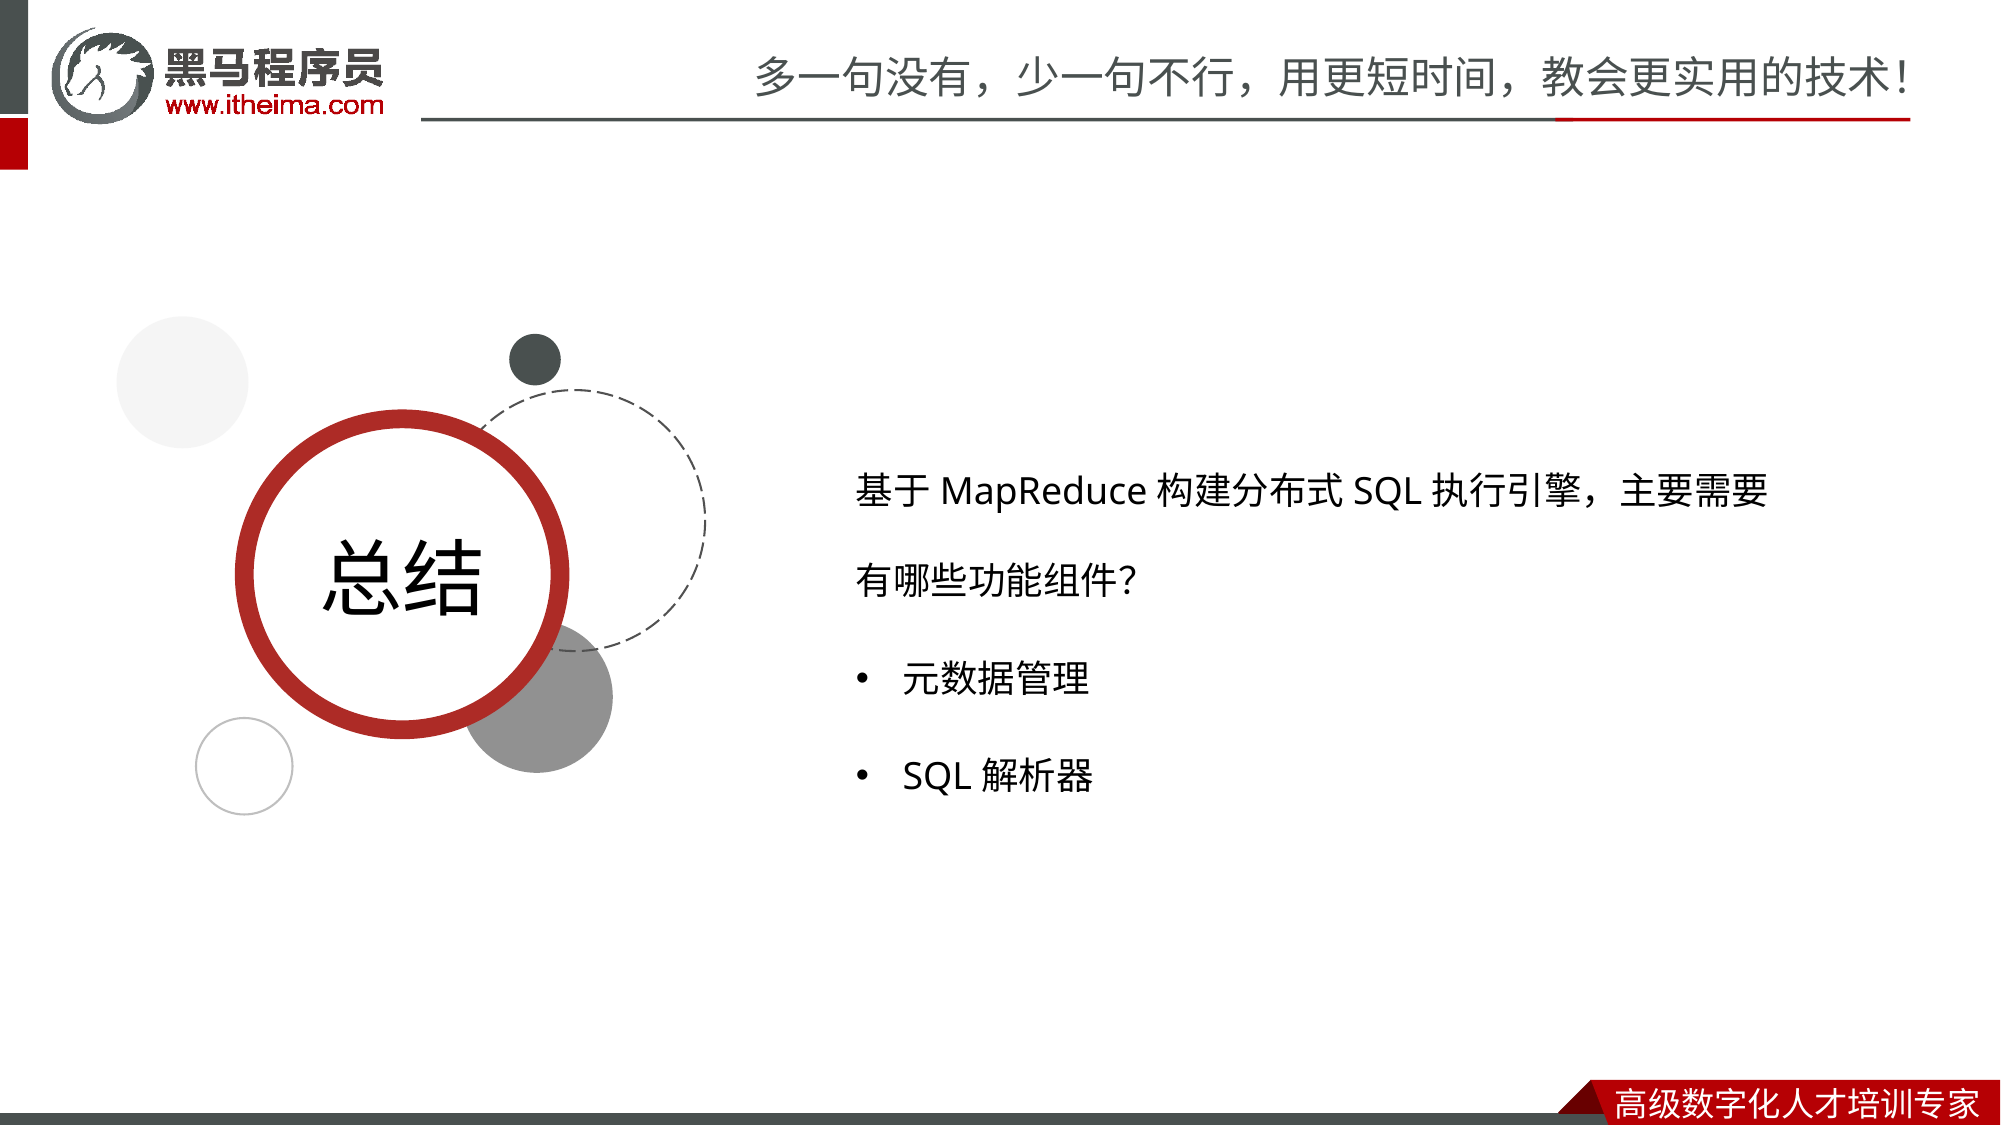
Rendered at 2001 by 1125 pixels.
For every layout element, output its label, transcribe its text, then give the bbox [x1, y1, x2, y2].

list 基于MapReduce构建分布式SQL执行引擎，主要需要有哪些功能组件？ 元数据管理 SQL解析器 [841, 239, 1786, 980]
picture [50, 26, 384, 125]
